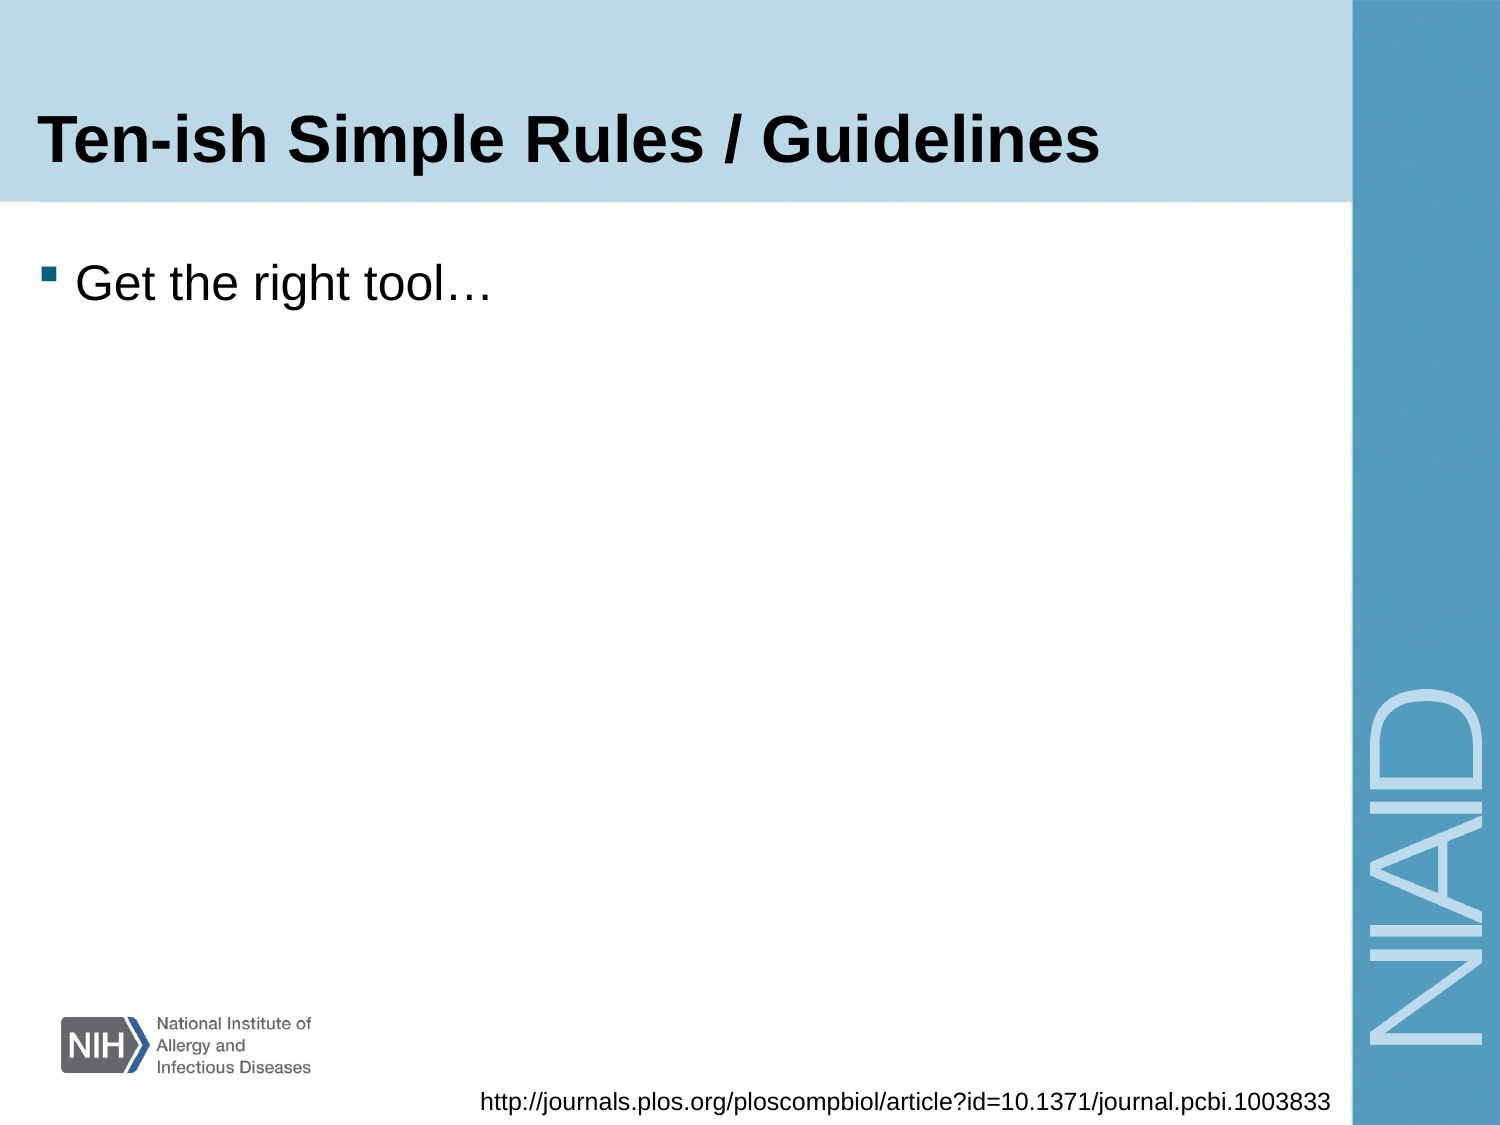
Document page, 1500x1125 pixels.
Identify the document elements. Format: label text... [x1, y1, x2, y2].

text_box http://journals.plos.org/ploscompbiol/article?id=10.1371/journal.pcbi.1003833 [0, 1077, 1348, 1123]
picture [0, 0, 1500, 1125]
title Ten-ish Simple Rules / Guidelines [37, 25, 1275, 176]
list Get the right tool… [37, 250, 1275, 975]
